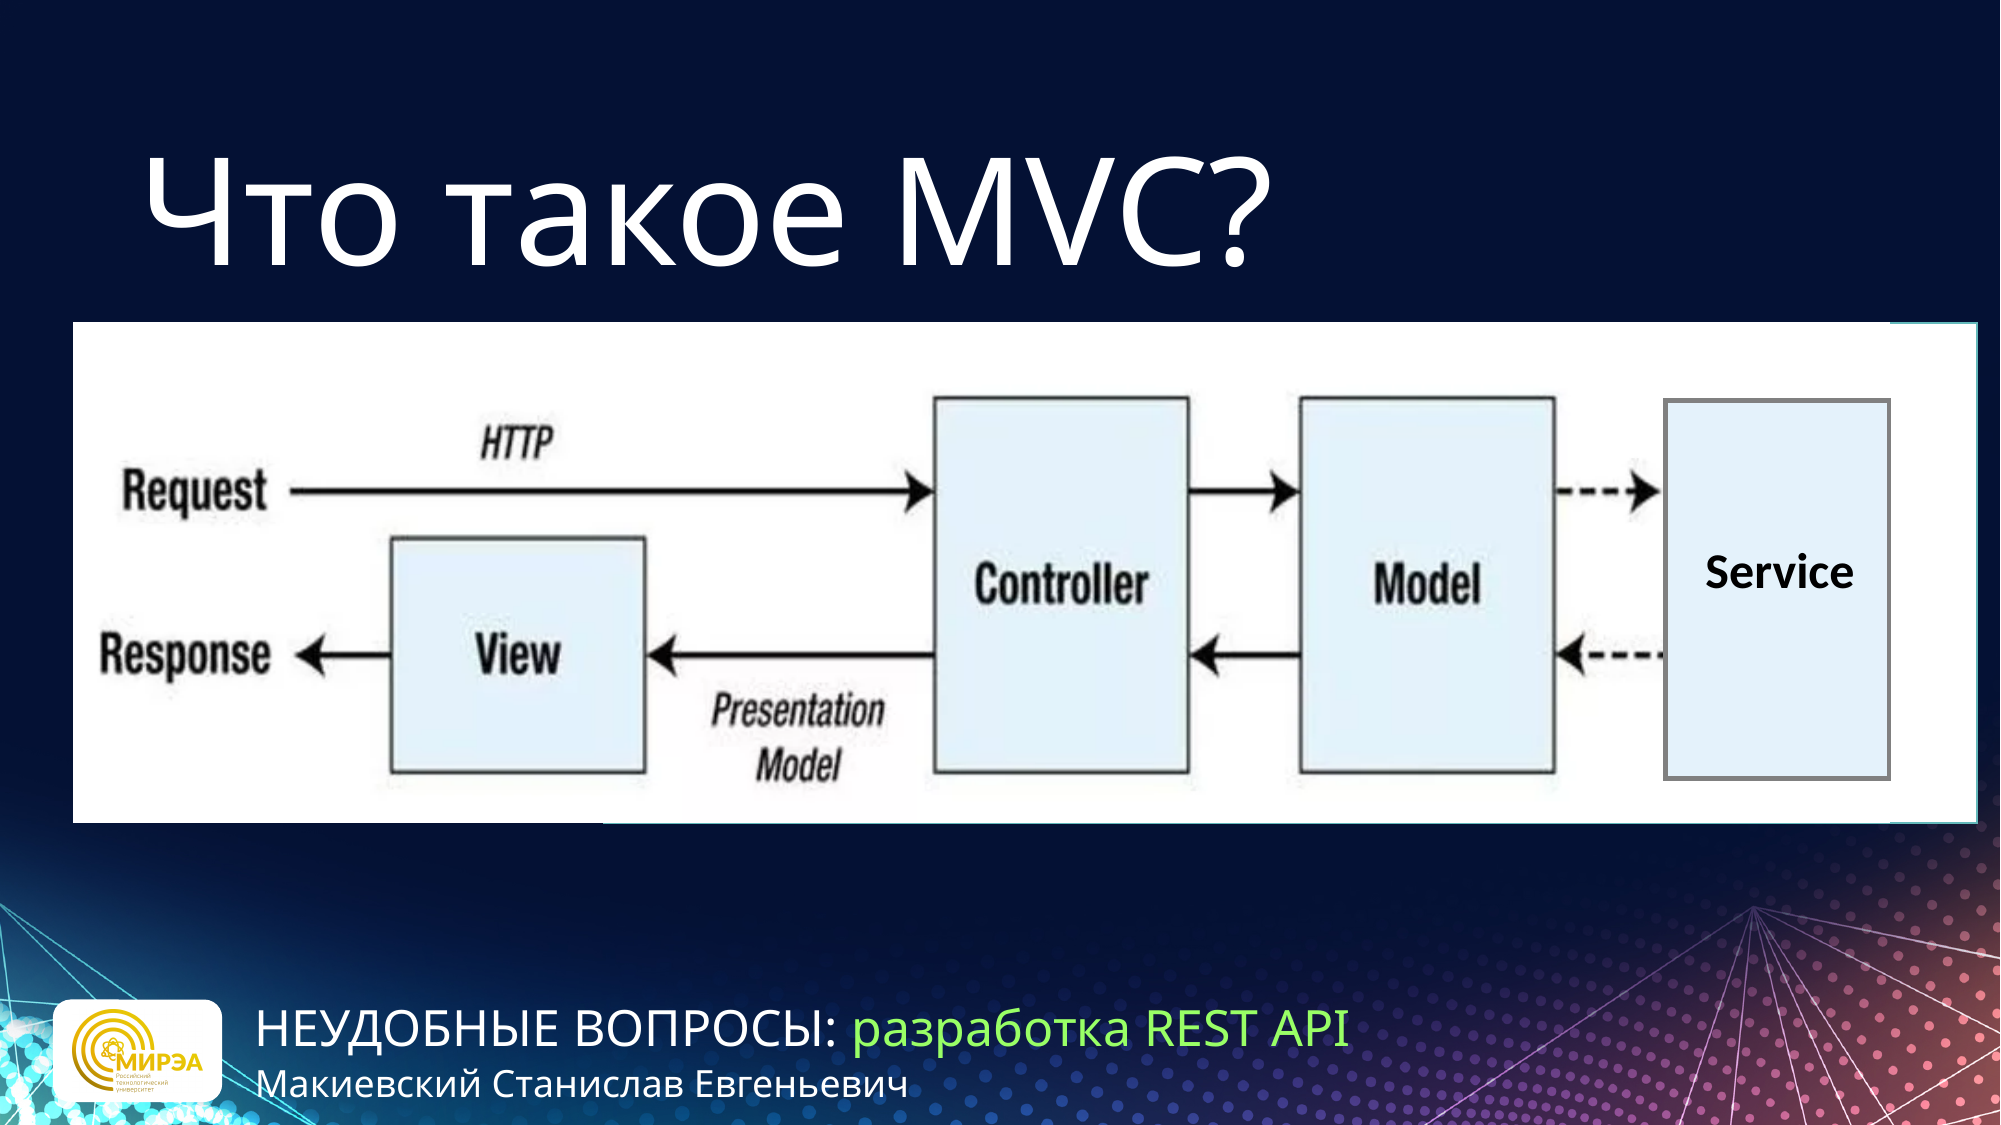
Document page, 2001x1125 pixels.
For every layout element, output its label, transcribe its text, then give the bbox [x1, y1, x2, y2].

title Что такое MVC? [123, 181, 1849, 252]
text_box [73, 322, 1978, 823]
picture [0, 0, 2000, 1125]
